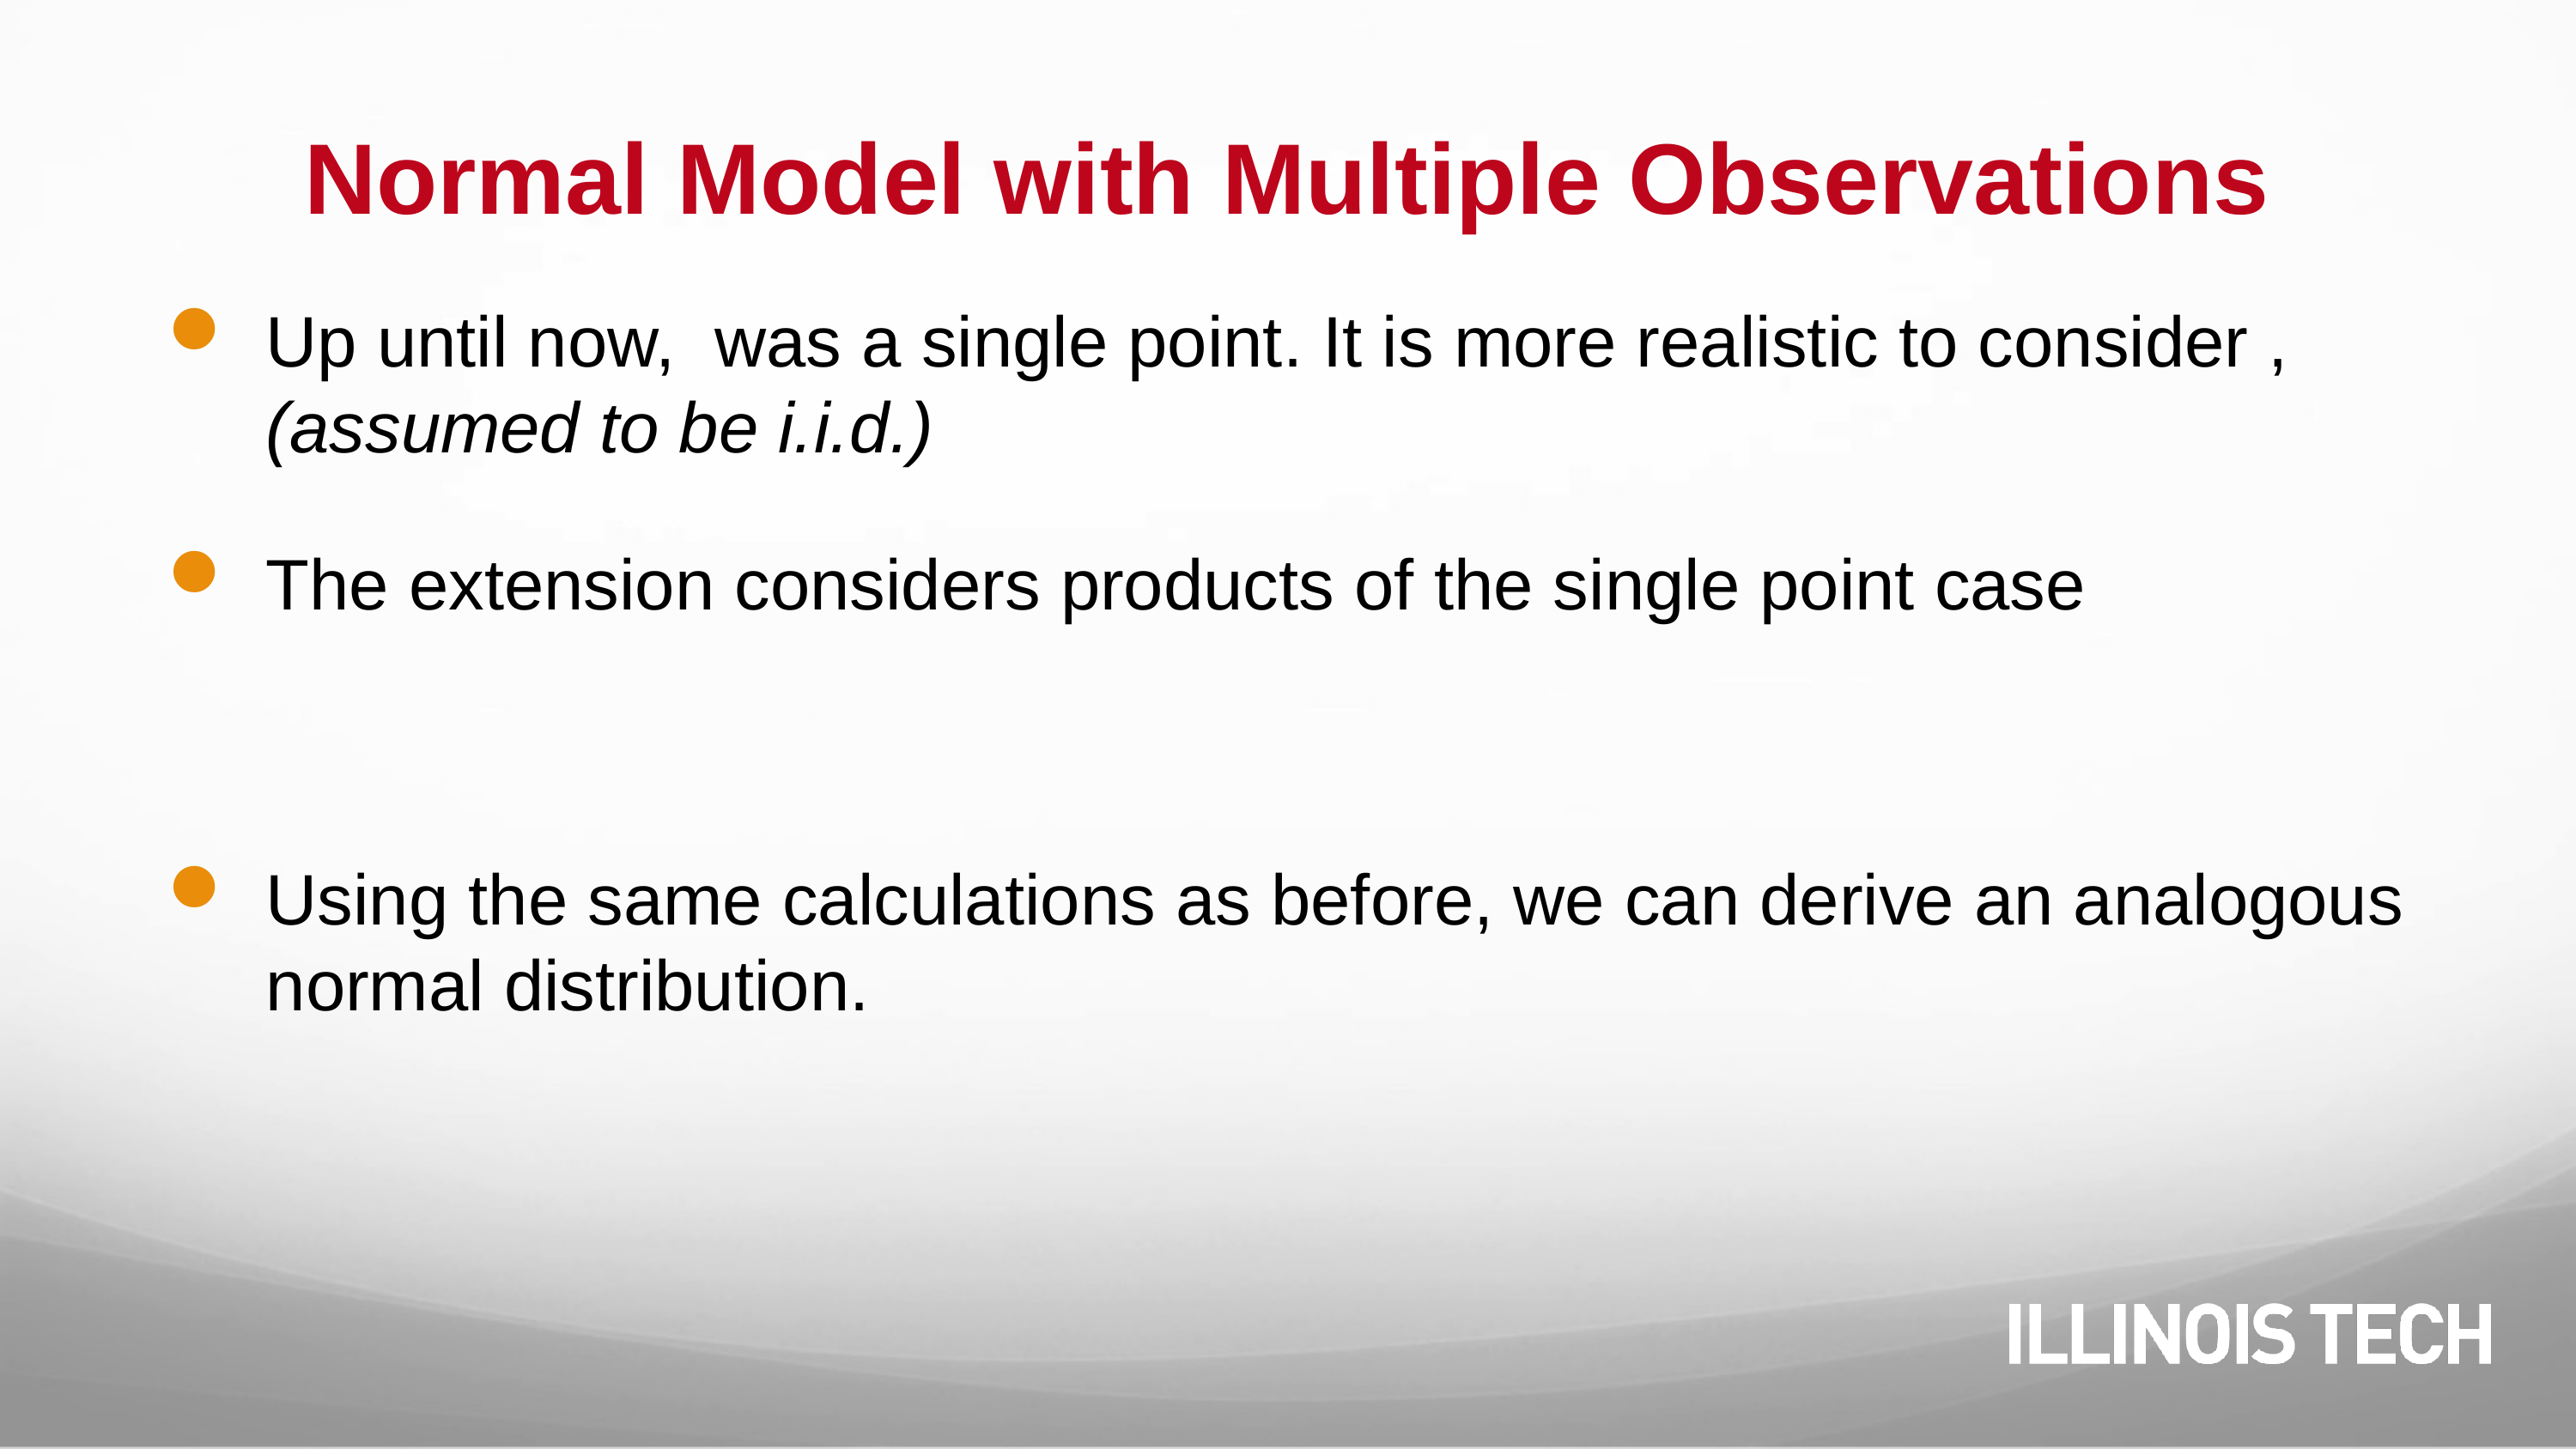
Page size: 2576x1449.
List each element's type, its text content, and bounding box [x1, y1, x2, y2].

picture [0, 0, 2576, 1449]
title Normal Model with Multiple Observations [155, 22, 2421, 241]
